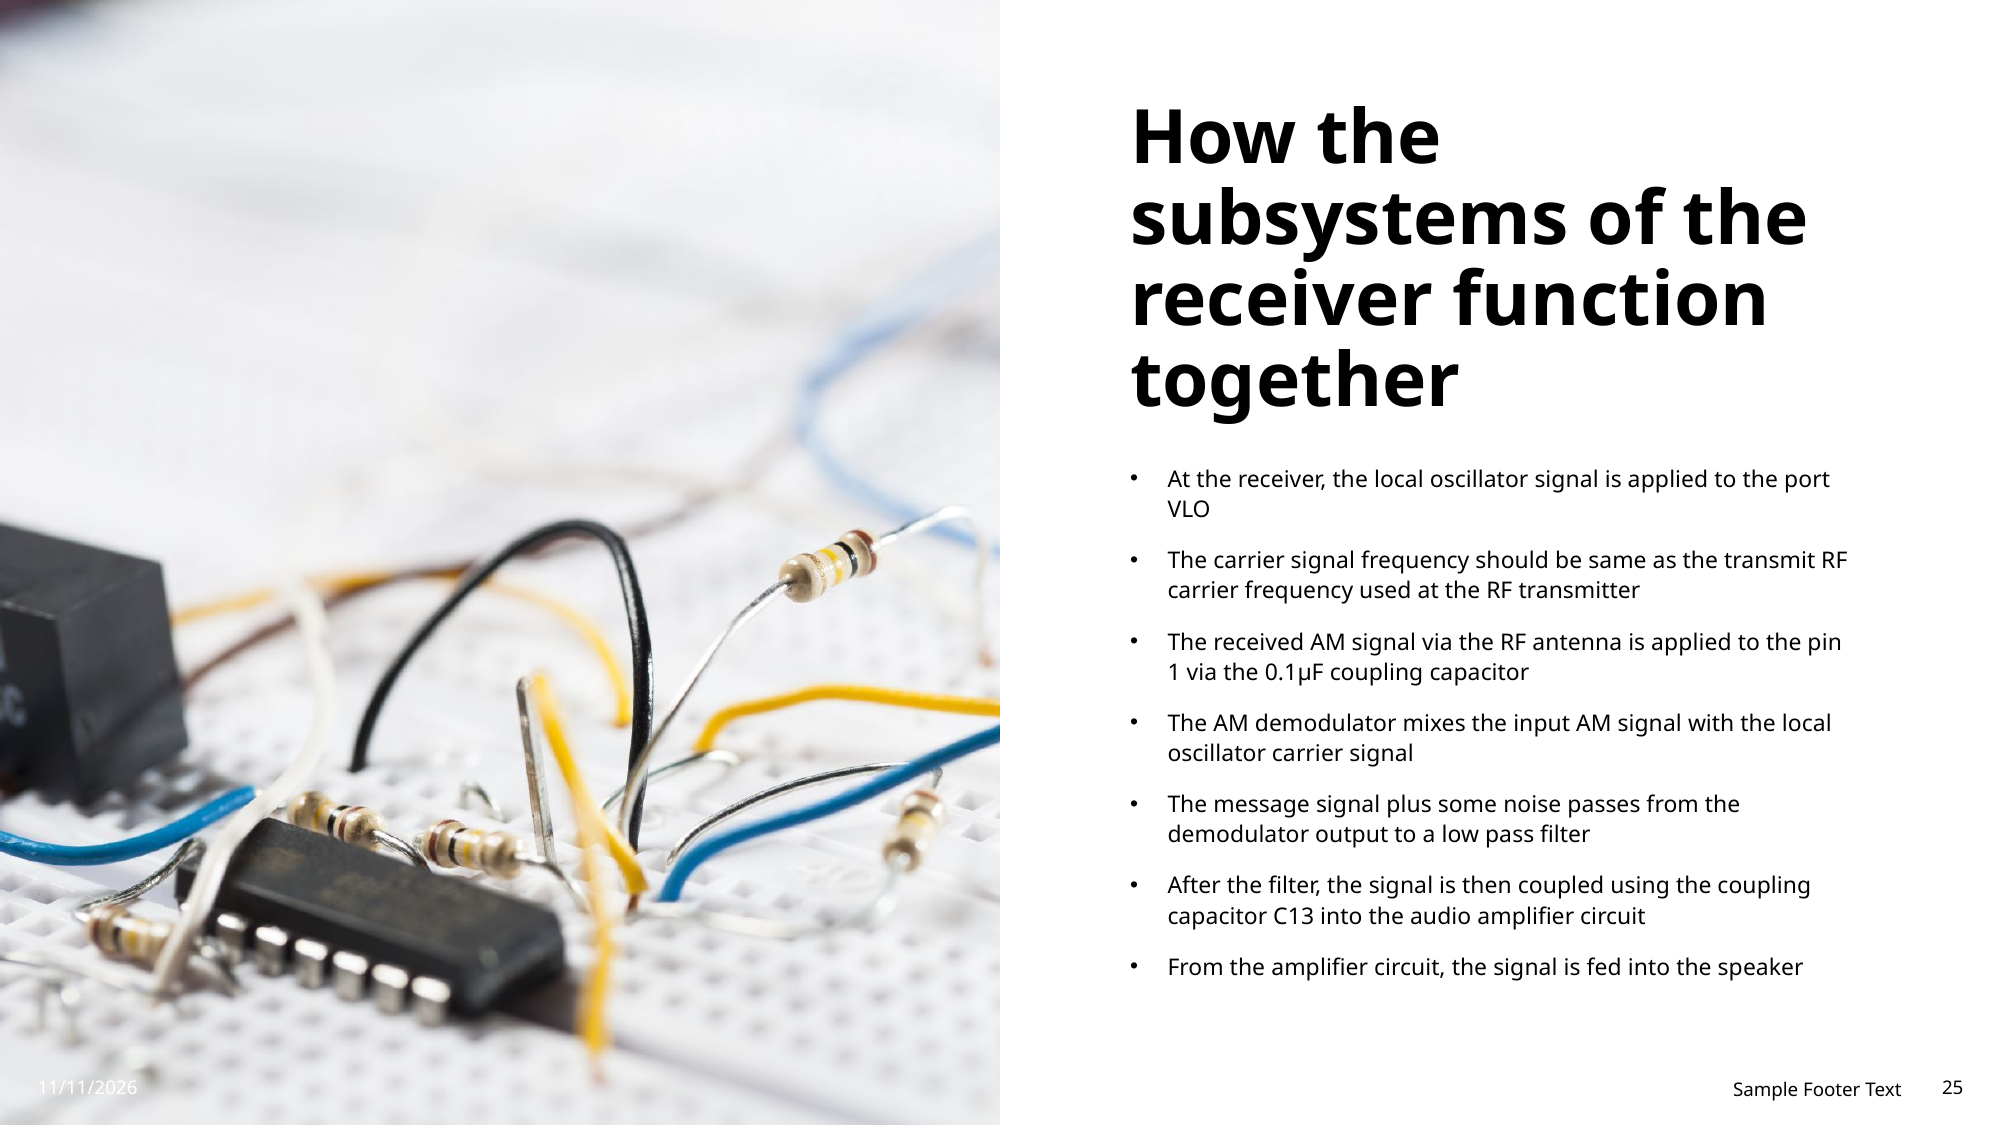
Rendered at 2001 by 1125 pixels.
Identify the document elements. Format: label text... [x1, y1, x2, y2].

list At the receiver, the local oscillator signal is applied to the port VLO The carrier signal frequency should be same as the transmit RF carrier frequency used at the RF transmitter The received AM signal via the RF antenna is applied to the pin 1 via the 0.1µF coupling capacitor The AM demodulator mixes the input AM signal with the local oscillator carrier signal The message signal plus some noise passes from the demodulator output to a low pass filter After the filter, the signal is then coupled using the coupling capacitor C13 into the audio amplifier circuit From the amplifier circuit, the signal is fed into the speaker [1114, 454, 1864, 1022]
title How the subsystems of the receiver function together [1114, 77, 1864, 430]
picture [0, 0, 1000, 1125]
slide_number 25 [1908, 1058, 1979, 1119]
footer Sample Footer Text [1456, 1058, 1908, 1119]
